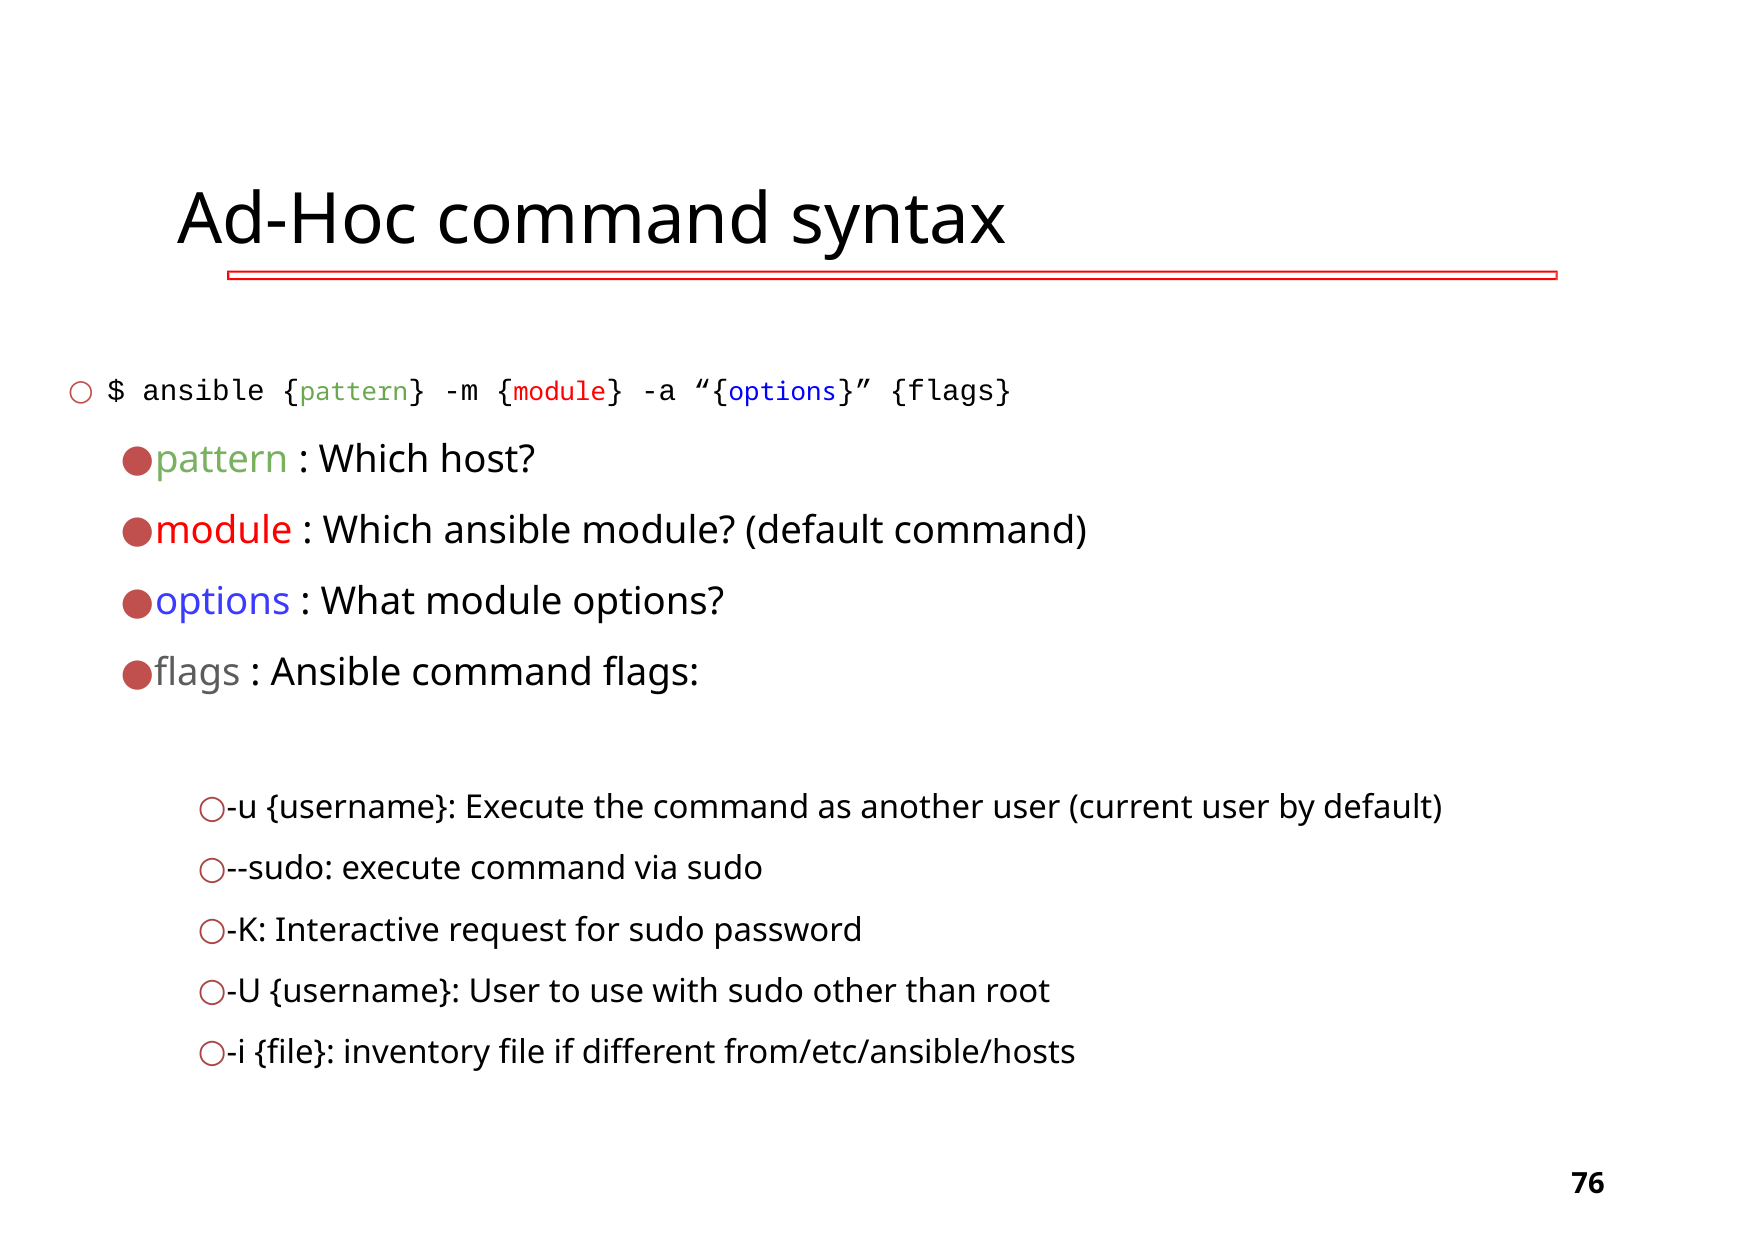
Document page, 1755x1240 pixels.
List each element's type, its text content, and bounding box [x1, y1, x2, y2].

title Ad-Hoc command syntax [177, 173, 1347, 369]
text_box $ ansible {pattern} -m {module} -a “{options}” {flags} pattern : Which host? module : Which ansible module? (default command) options : What module options? flags : Ansible command flags: -u {username}: Execute the command as another user (current user by default) --sudo: execute command via sudo -K: Interactive request for sudo password -U {username}: User to use with sudo other than root -i {file}: inventory file if different from/etc/ansible/hosts [64, 369, 1740, 1111]
slide_number ‹#› [1567, 1164, 1715, 1240]
